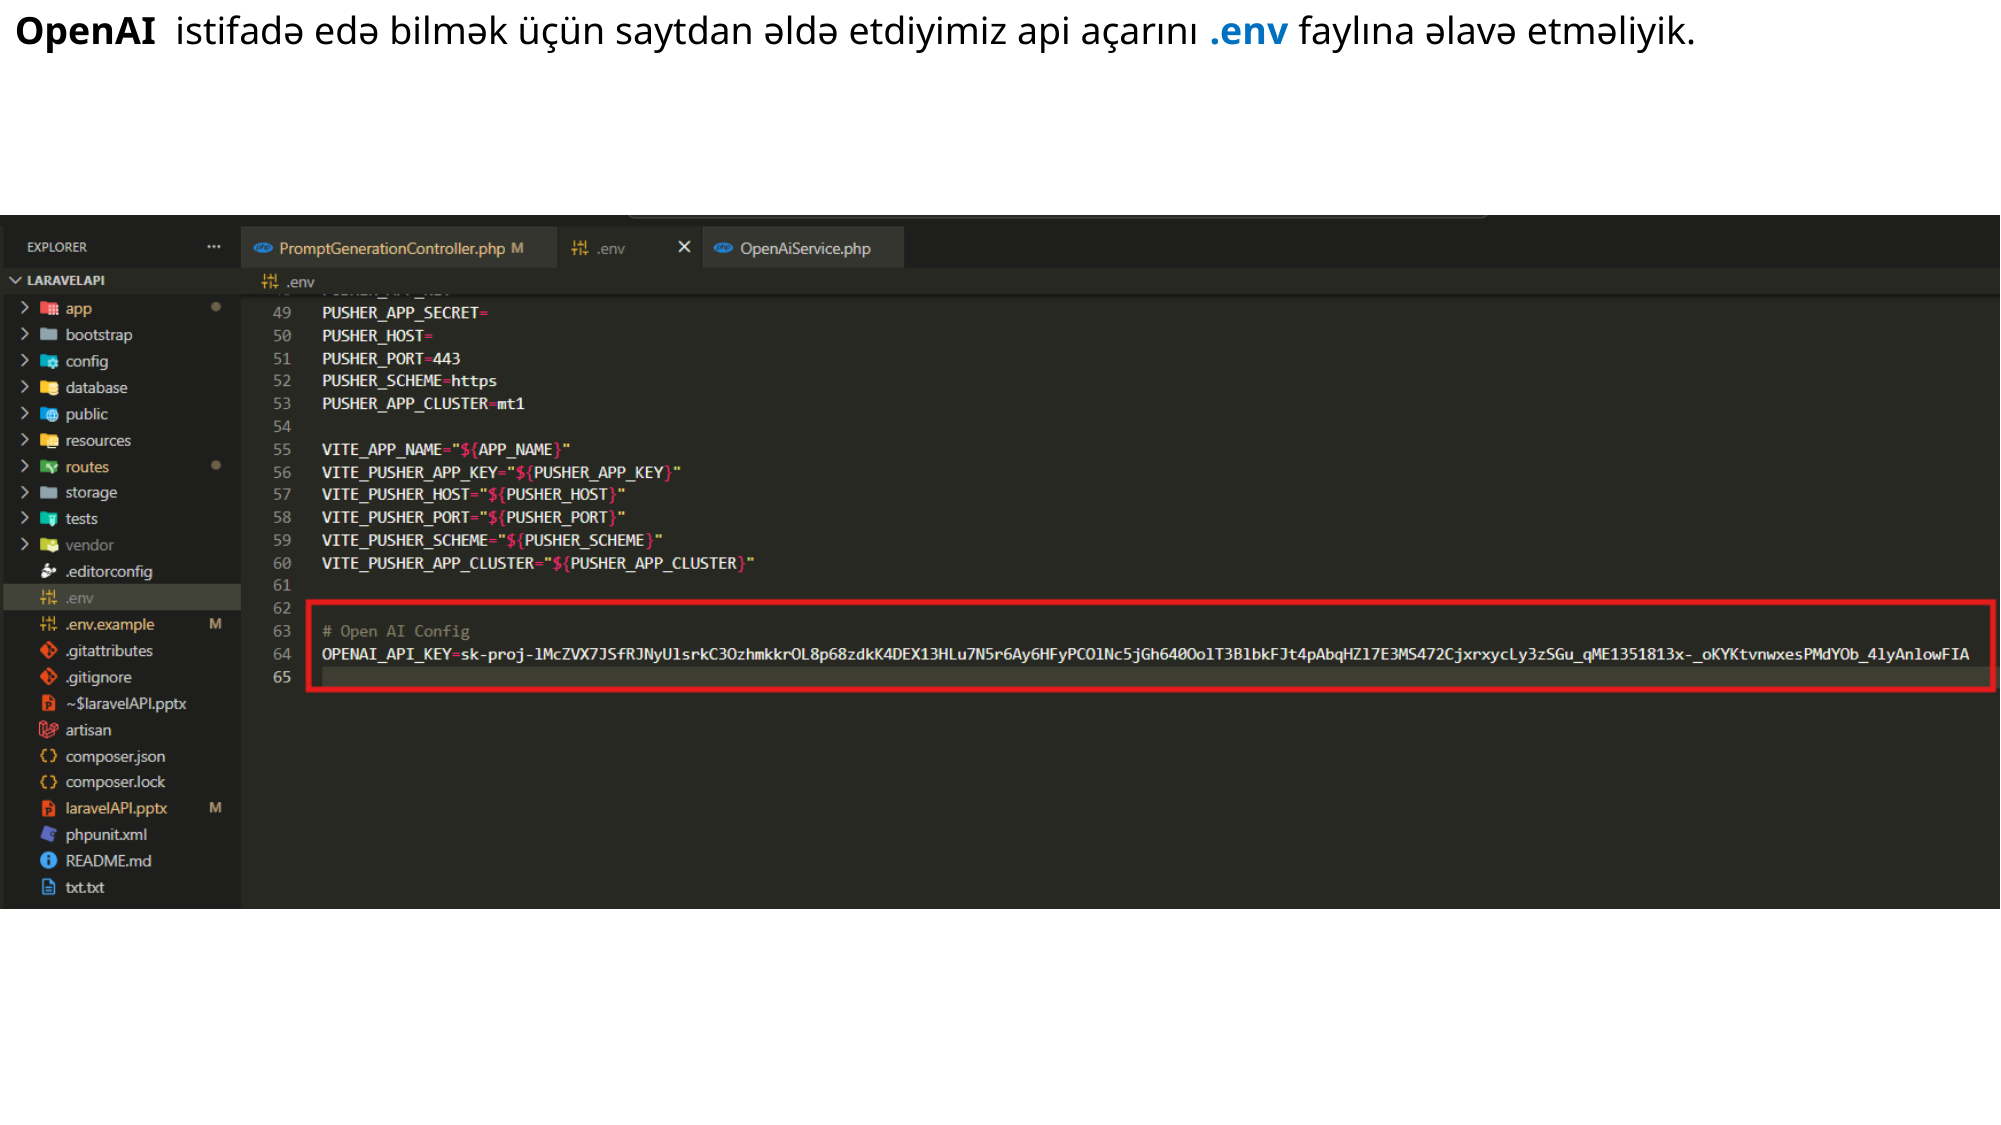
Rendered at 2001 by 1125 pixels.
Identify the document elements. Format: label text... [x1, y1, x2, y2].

picture [0, 215, 2000, 910]
text_box OpenAI istifadə edə bilmək üçün saytdan əldə etdiyimiz api açarını .env faylına əlavə etməliyik. [0, 0, 2000, 60]
